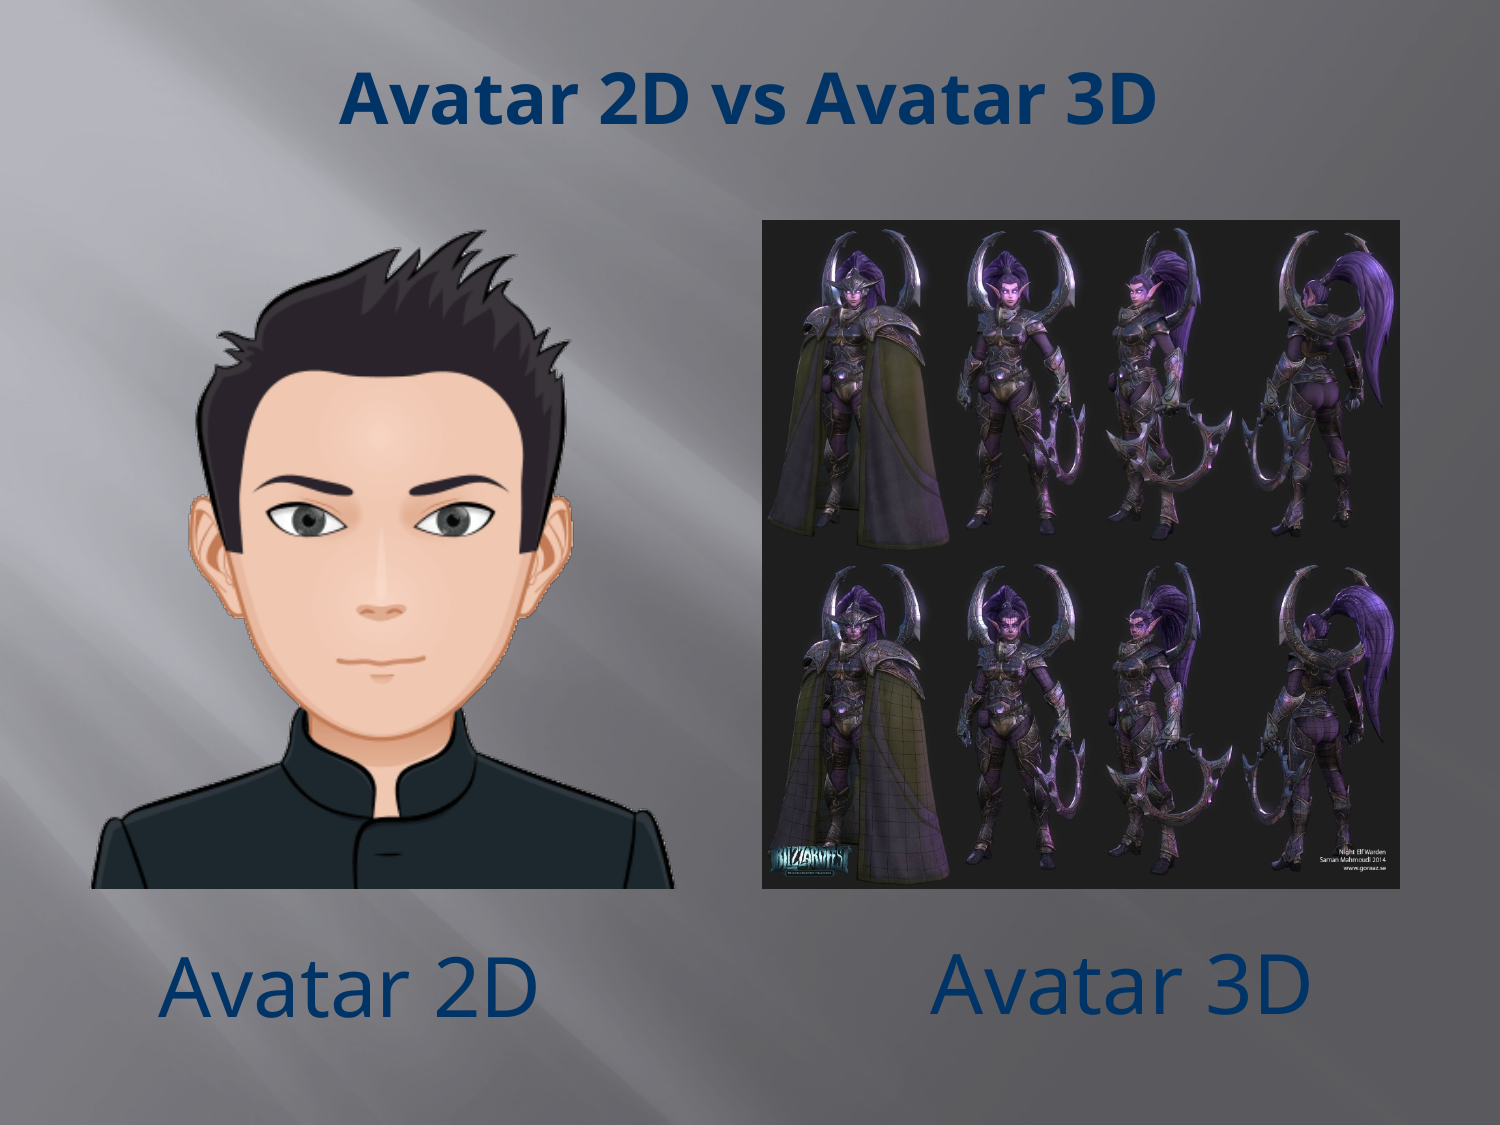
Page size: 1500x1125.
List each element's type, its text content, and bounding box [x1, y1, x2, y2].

picture [762, 220, 1401, 889]
picture [49, 220, 719, 889]
text_box Avatar 2D [93, 933, 607, 1042]
title Avatar 2D vs Avatar 3D [75, 45, 1425, 233]
text_box Avatar 3D [866, 933, 1379, 1039]
